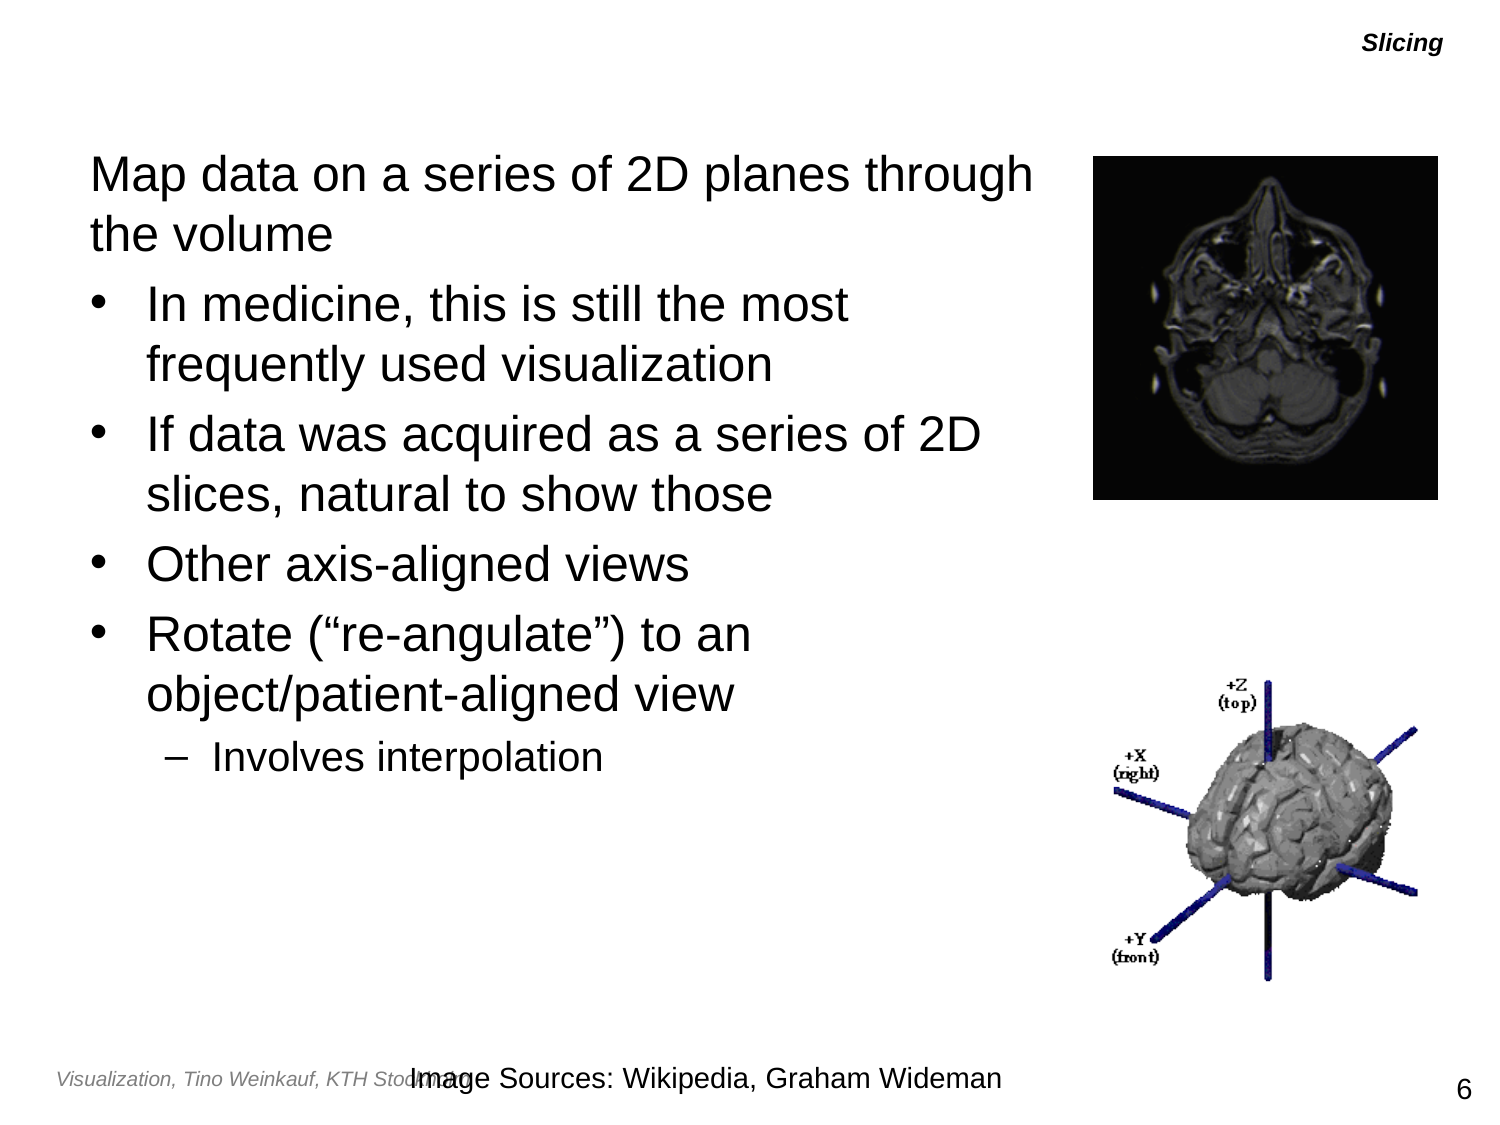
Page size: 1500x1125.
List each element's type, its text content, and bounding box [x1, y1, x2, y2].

picture [1093, 155, 1438, 501]
picture [1105, 674, 1426, 988]
text_box 6 [1374, 1062, 1488, 1113]
text_box Image Sources: Wikipedia, Graham Wideman [37, 1051, 1375, 1102]
text_box Map data on a series of 2D planes through the volume In medicine, this is still the most frequently used visualization If data was acquired as a series of 2D slices, natural to show those Other axis-aligned views Rotate (“re-angulate”) to an object/patient-aligned view Involves interpolation [75, 134, 1080, 1051]
title Slicing [237, 18, 1460, 67]
